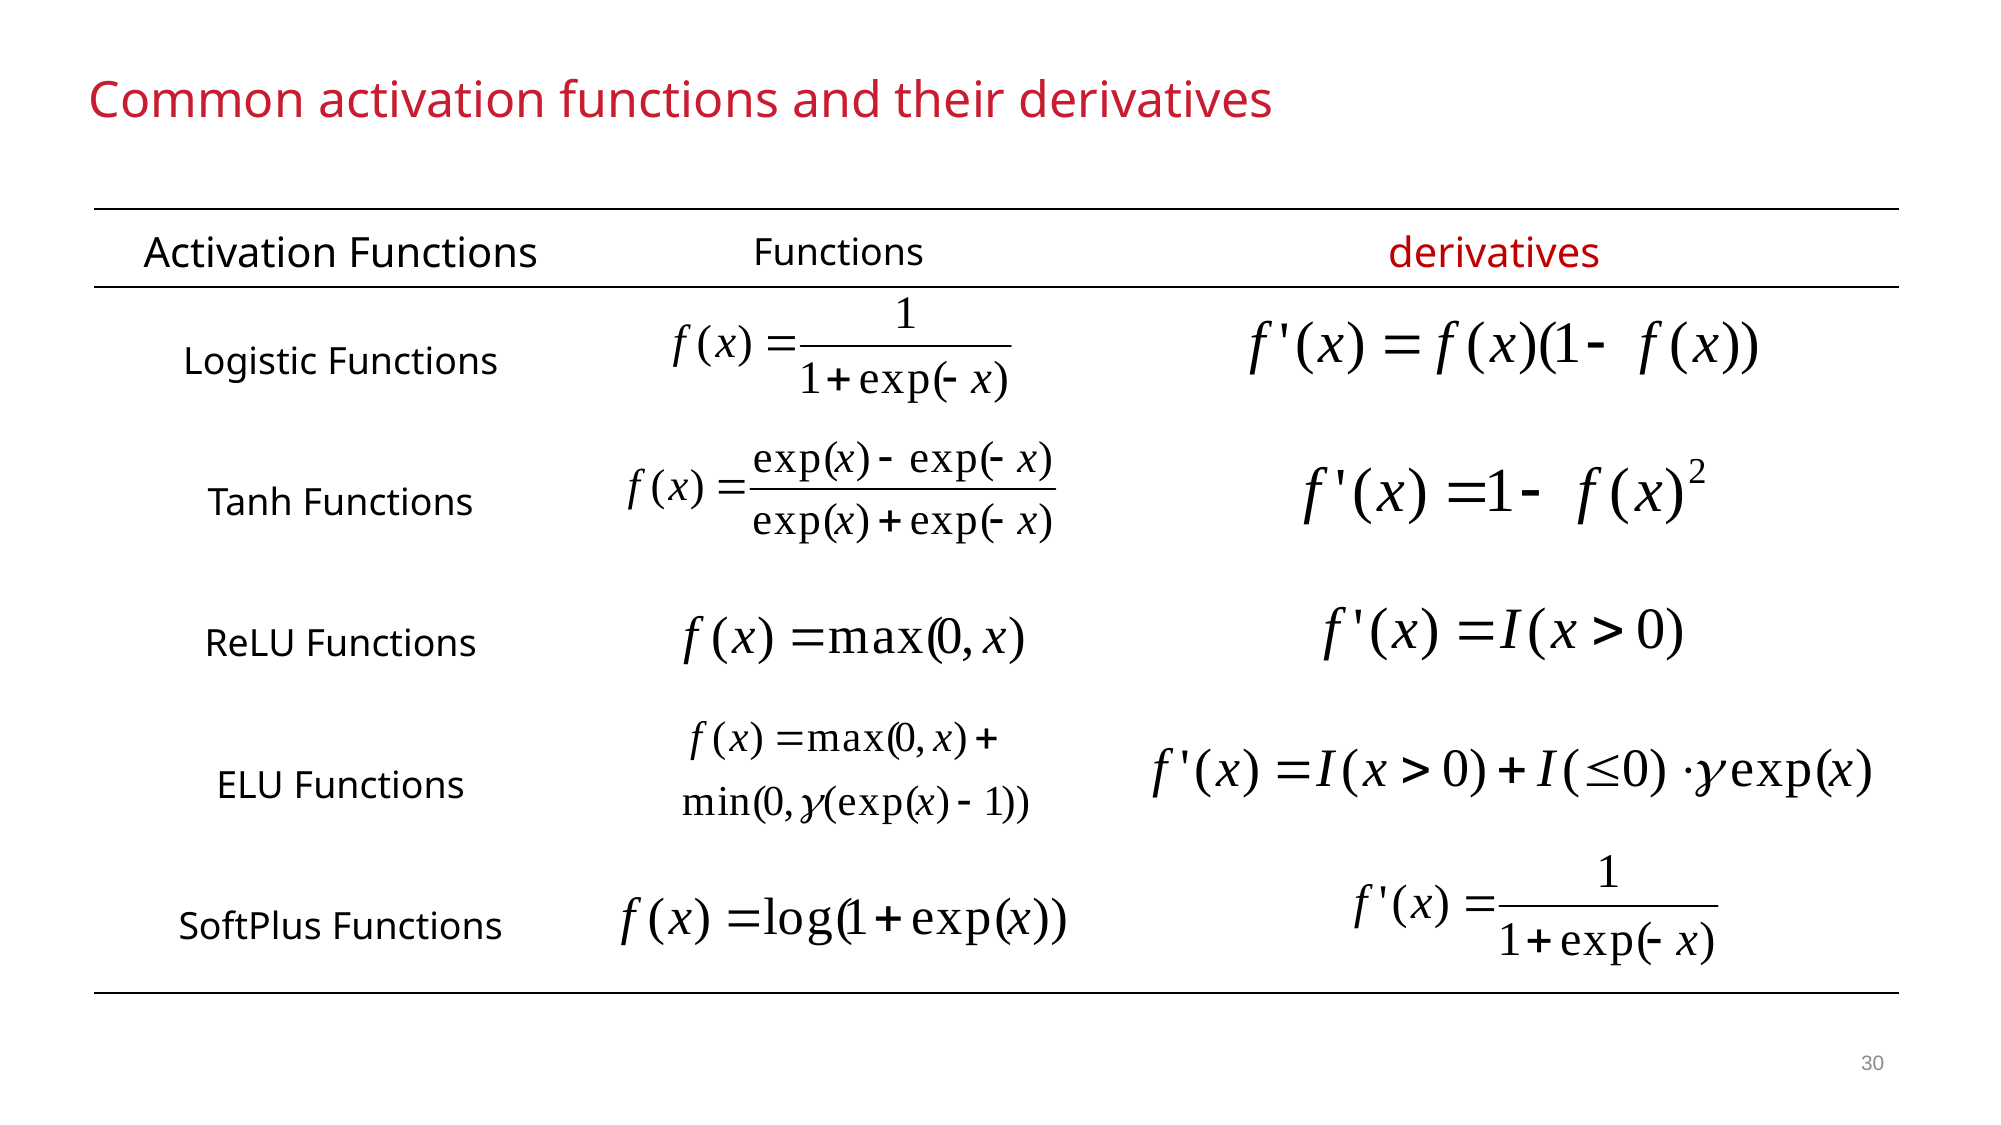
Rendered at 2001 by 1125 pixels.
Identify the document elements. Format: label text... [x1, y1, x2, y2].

table_cell [1090, 852, 1899, 992]
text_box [1302, 594, 1694, 674]
table_header Activation Functions [94, 210, 588, 286]
table_header derivatives [1090, 210, 1899, 286]
table_cell [1090, 428, 1899, 569]
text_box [1281, 443, 1716, 539]
table_cell [588, 428, 1090, 569]
table_header Functions [588, 210, 1090, 286]
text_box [602, 886, 1076, 958]
table_cell [1090, 710, 1899, 852]
table_cell [588, 710, 1090, 852]
table_cell SoftPlus Functions [94, 852, 588, 992]
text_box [612, 428, 1066, 553]
table_cell [588, 288, 1090, 428]
slide_number 30 [1456, 1035, 1900, 1088]
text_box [1228, 308, 1769, 388]
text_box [1133, 735, 1885, 810]
table_cell Tanh Functions [94, 428, 588, 569]
table_cell [1090, 569, 1899, 710]
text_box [1337, 841, 1728, 975]
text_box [656, 283, 1022, 413]
table_cell [588, 569, 1090, 710]
table_cell [1090, 288, 1899, 428]
table_cell ELU Functions [94, 710, 588, 852]
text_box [665, 604, 1036, 677]
table_cell Logistic Functions [94, 288, 588, 428]
text_box Common activation functions and their derivatives [73, 60, 1359, 141]
table_cell [588, 852, 1090, 992]
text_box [675, 711, 1036, 834]
table_cell ReLU Functions [94, 569, 588, 710]
